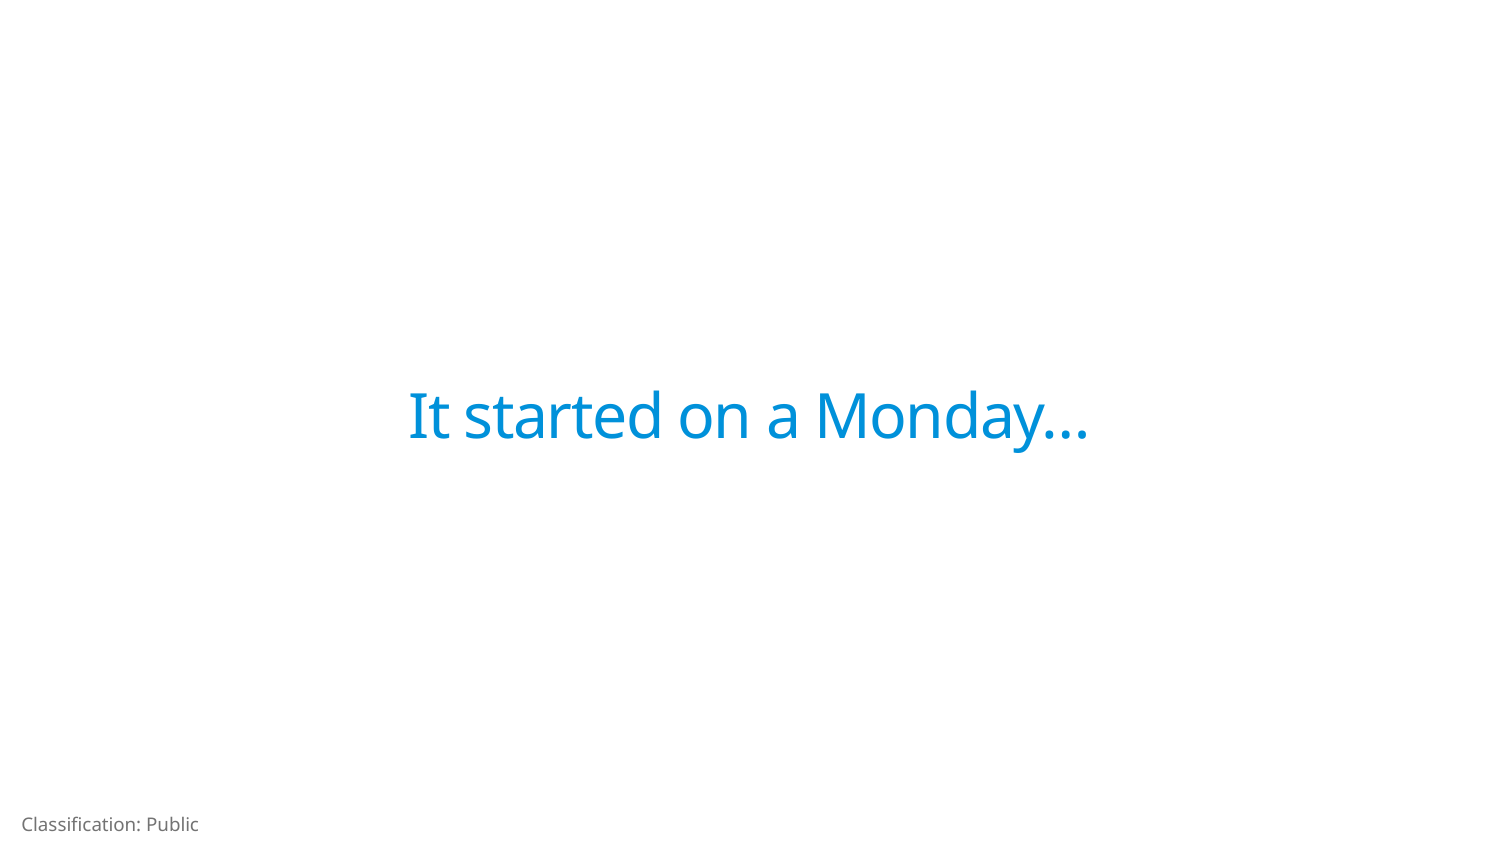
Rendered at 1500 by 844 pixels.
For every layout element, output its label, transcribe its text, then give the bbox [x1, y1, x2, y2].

text_box It started on a Monday… [226, 377, 1274, 467]
